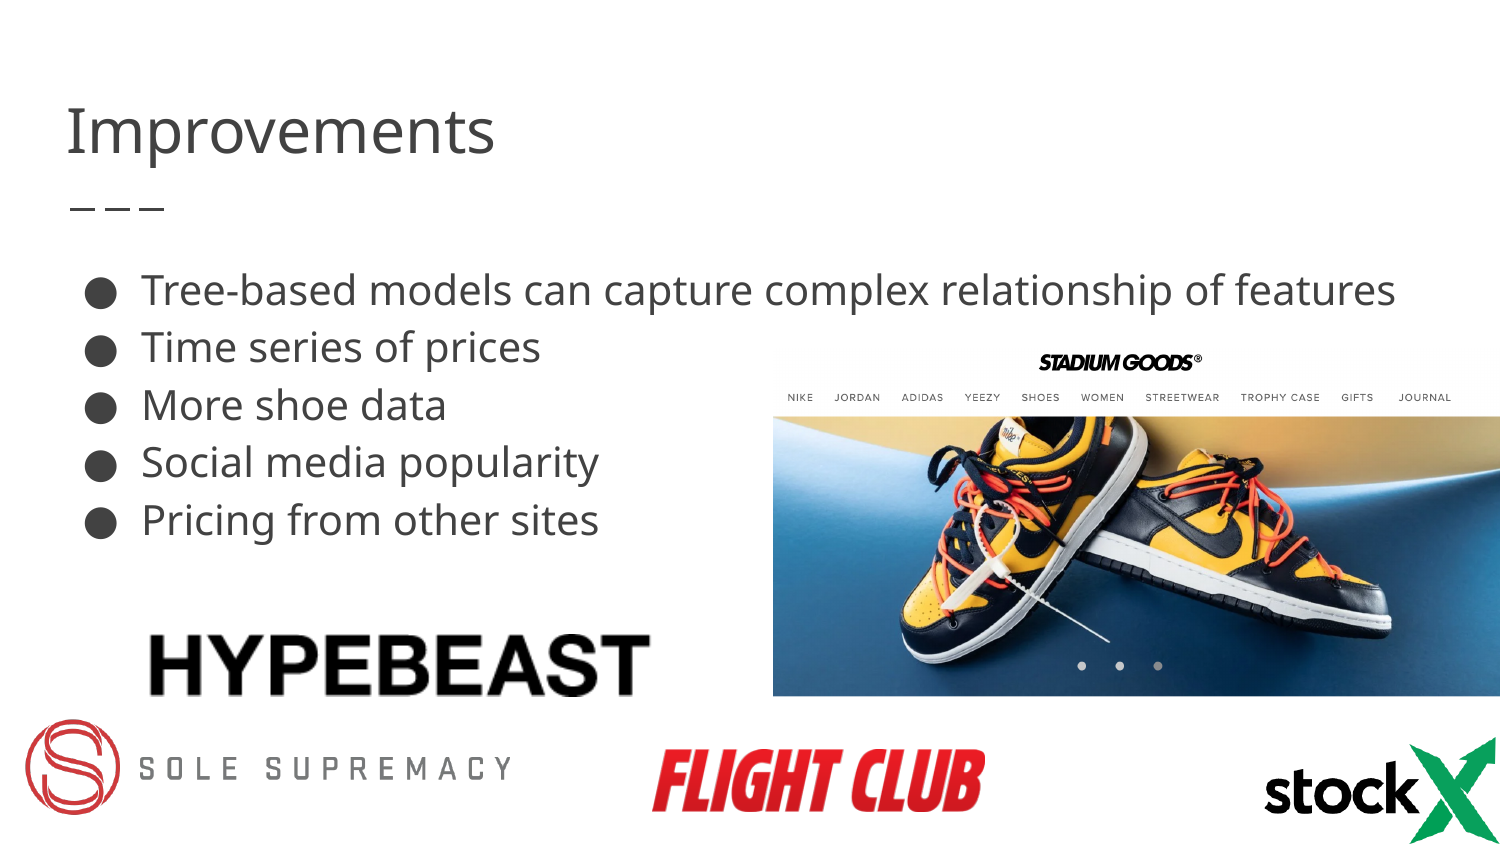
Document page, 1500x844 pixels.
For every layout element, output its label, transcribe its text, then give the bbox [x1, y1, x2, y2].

picture [1264, 737, 1500, 844]
list Tree-based models can capture complex relationship of features Time series of prices More shoe data Social media popularity Pricing from other sites [51, 240, 1449, 750]
title Improvements [51, 61, 1449, 182]
picture [24, 634, 653, 834]
picture [772, 348, 1500, 697]
picture [652, 749, 985, 812]
